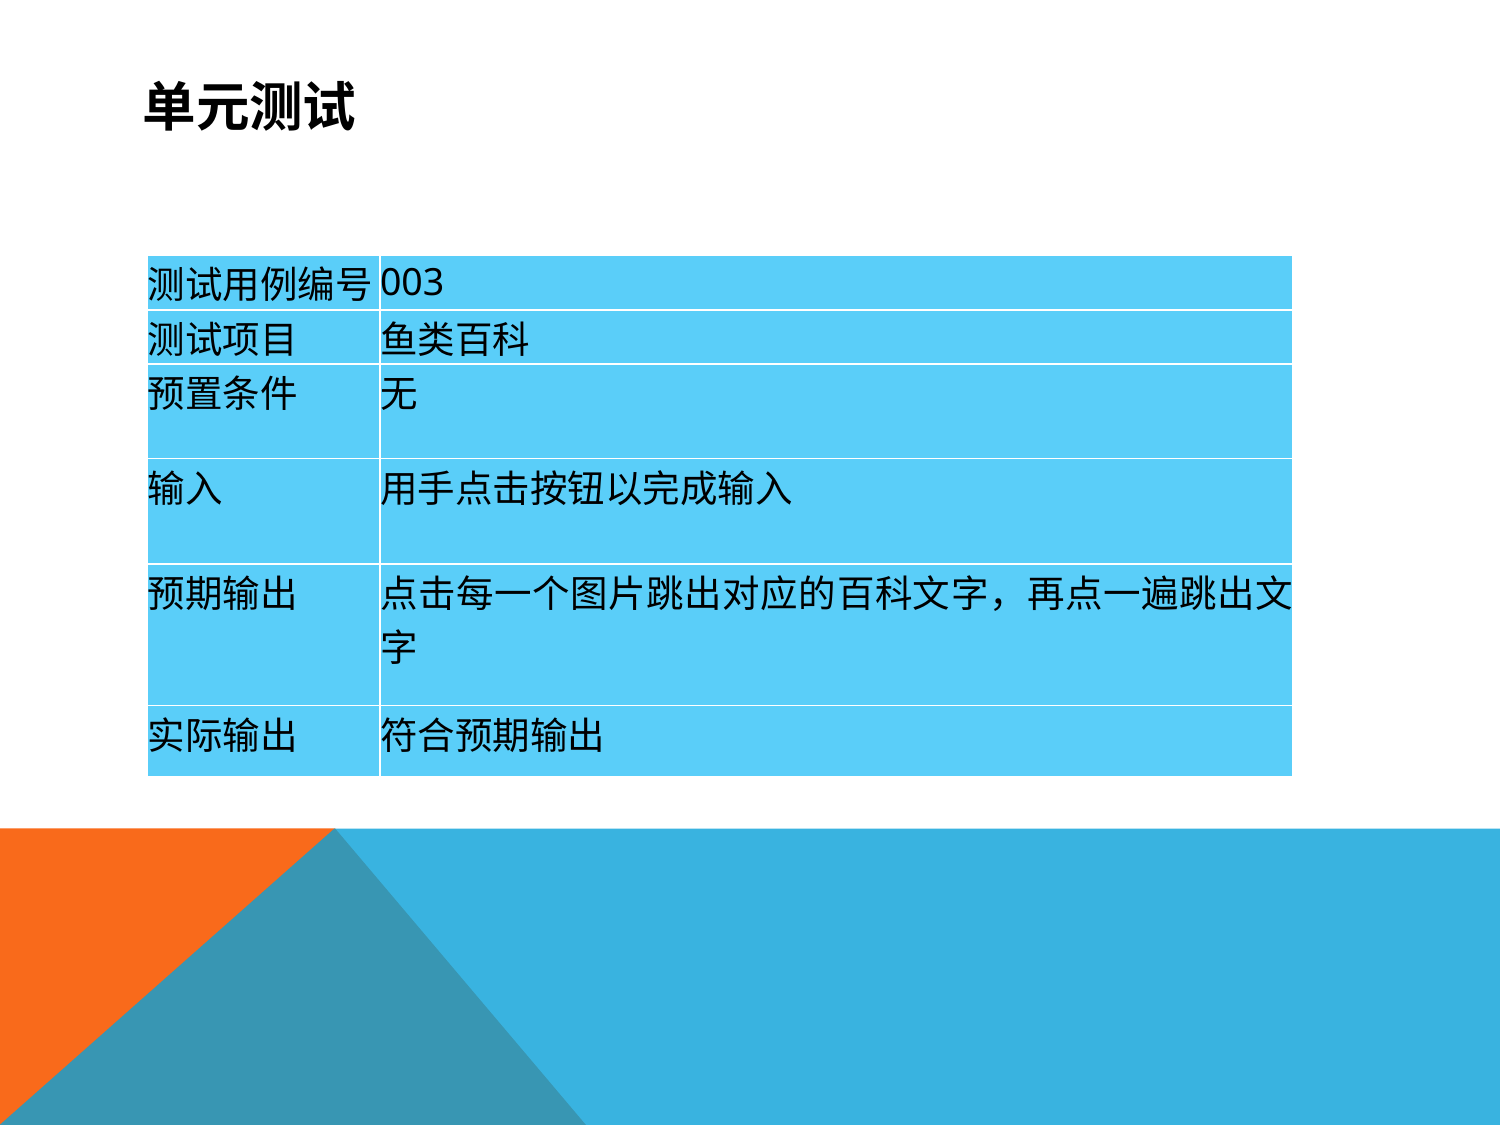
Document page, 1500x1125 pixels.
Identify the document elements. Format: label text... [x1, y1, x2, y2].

table_header 003 [381, 256, 1292, 309]
table_cell 用手点击按钮以完成输入 [381, 459, 1292, 563]
table_cell 预期输出 [148, 565, 379, 705]
table_cell 测试项目 [148, 311, 379, 363]
table_cell 预置条件 [148, 365, 379, 458]
table_header 测试用例编号 [148, 256, 379, 309]
table_cell 符合预期输出 [381, 706, 1292, 776]
table_cell 无 [381, 365, 1292, 458]
table_cell 点击每一个图片跳出对应的百科文字，再点一遍跳出文字 [381, 565, 1292, 705]
table_cell 实际输出 [148, 706, 379, 776]
table_cell 鱼类百科 [381, 311, 1292, 363]
table_cell 输入 [148, 459, 379, 563]
title 单元测试 [134, 59, 1370, 151]
